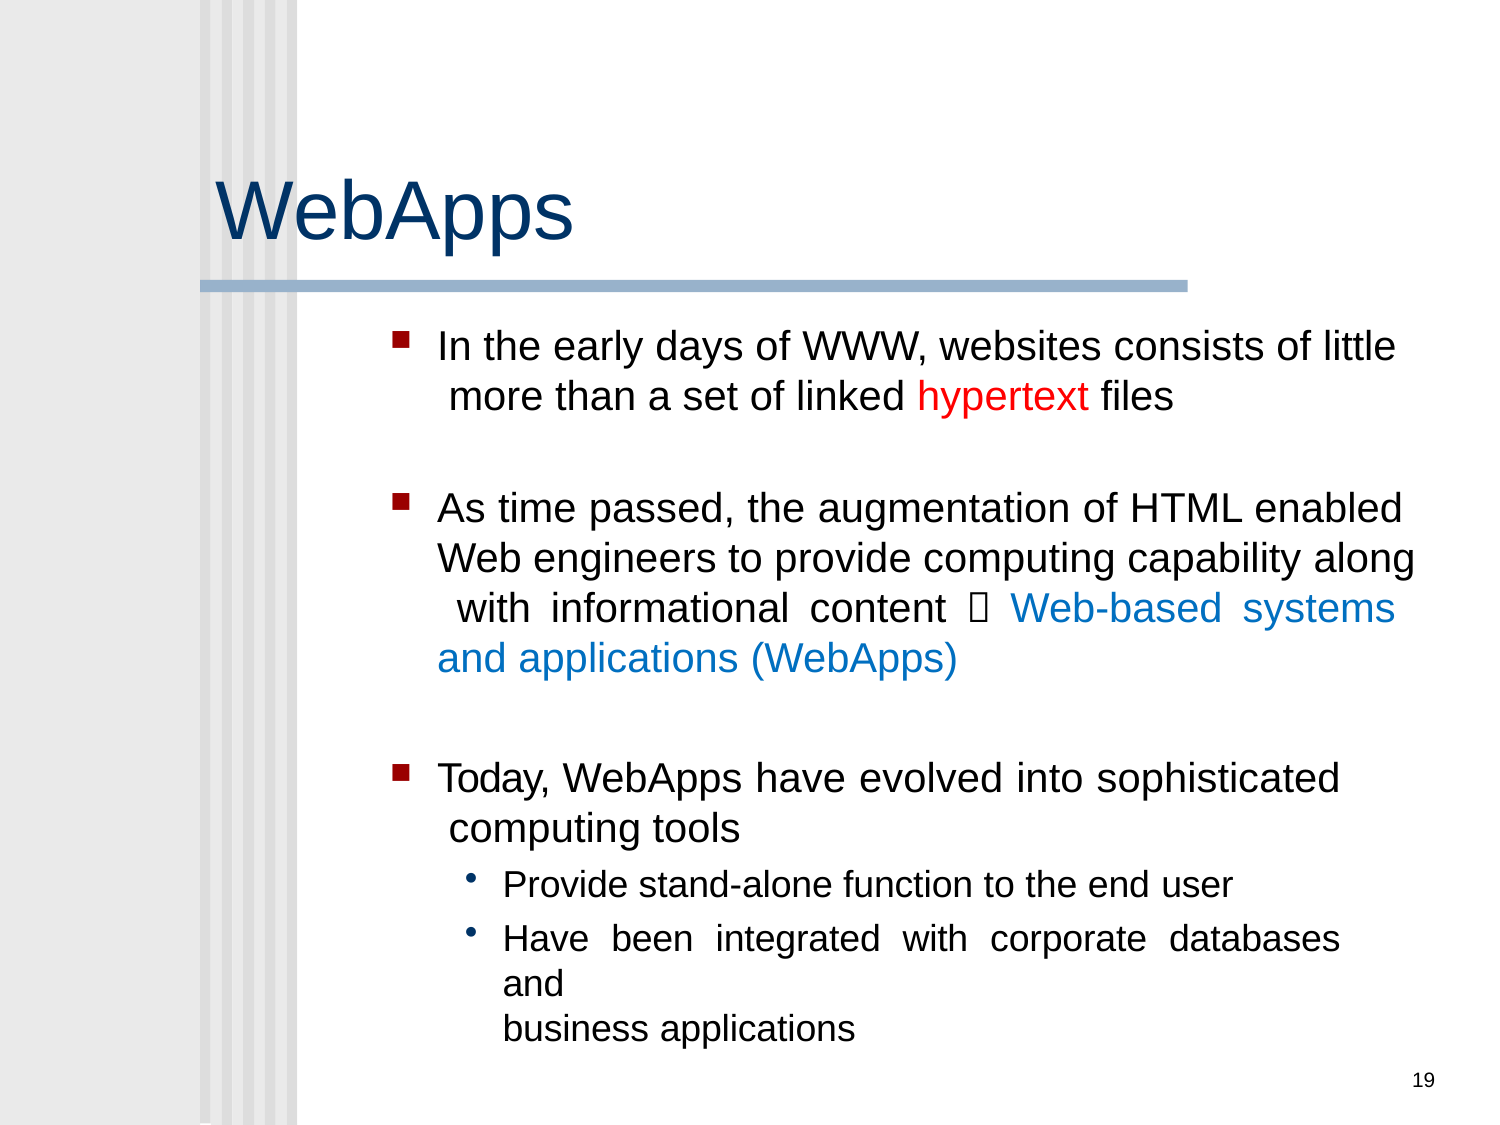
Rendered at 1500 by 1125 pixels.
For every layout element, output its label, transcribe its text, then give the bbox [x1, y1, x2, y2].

slide_number 19 [1405, 1067, 1442, 1125]
title WebApps [212, 154, 577, 345]
text_box In the early days of WWW, websites consists of little more than a set of linked hypertext files As time passed, the augmentation of HTML enabled Web engineers to provide computing capability along with informational content  Web-based systems and applications (WebApps) Today, WebApps have evolved into sophisticated computing tools Provide stand-alone function to the end user Have been integrated with corporate databases and business applications [387, 316, 1417, 1050]
